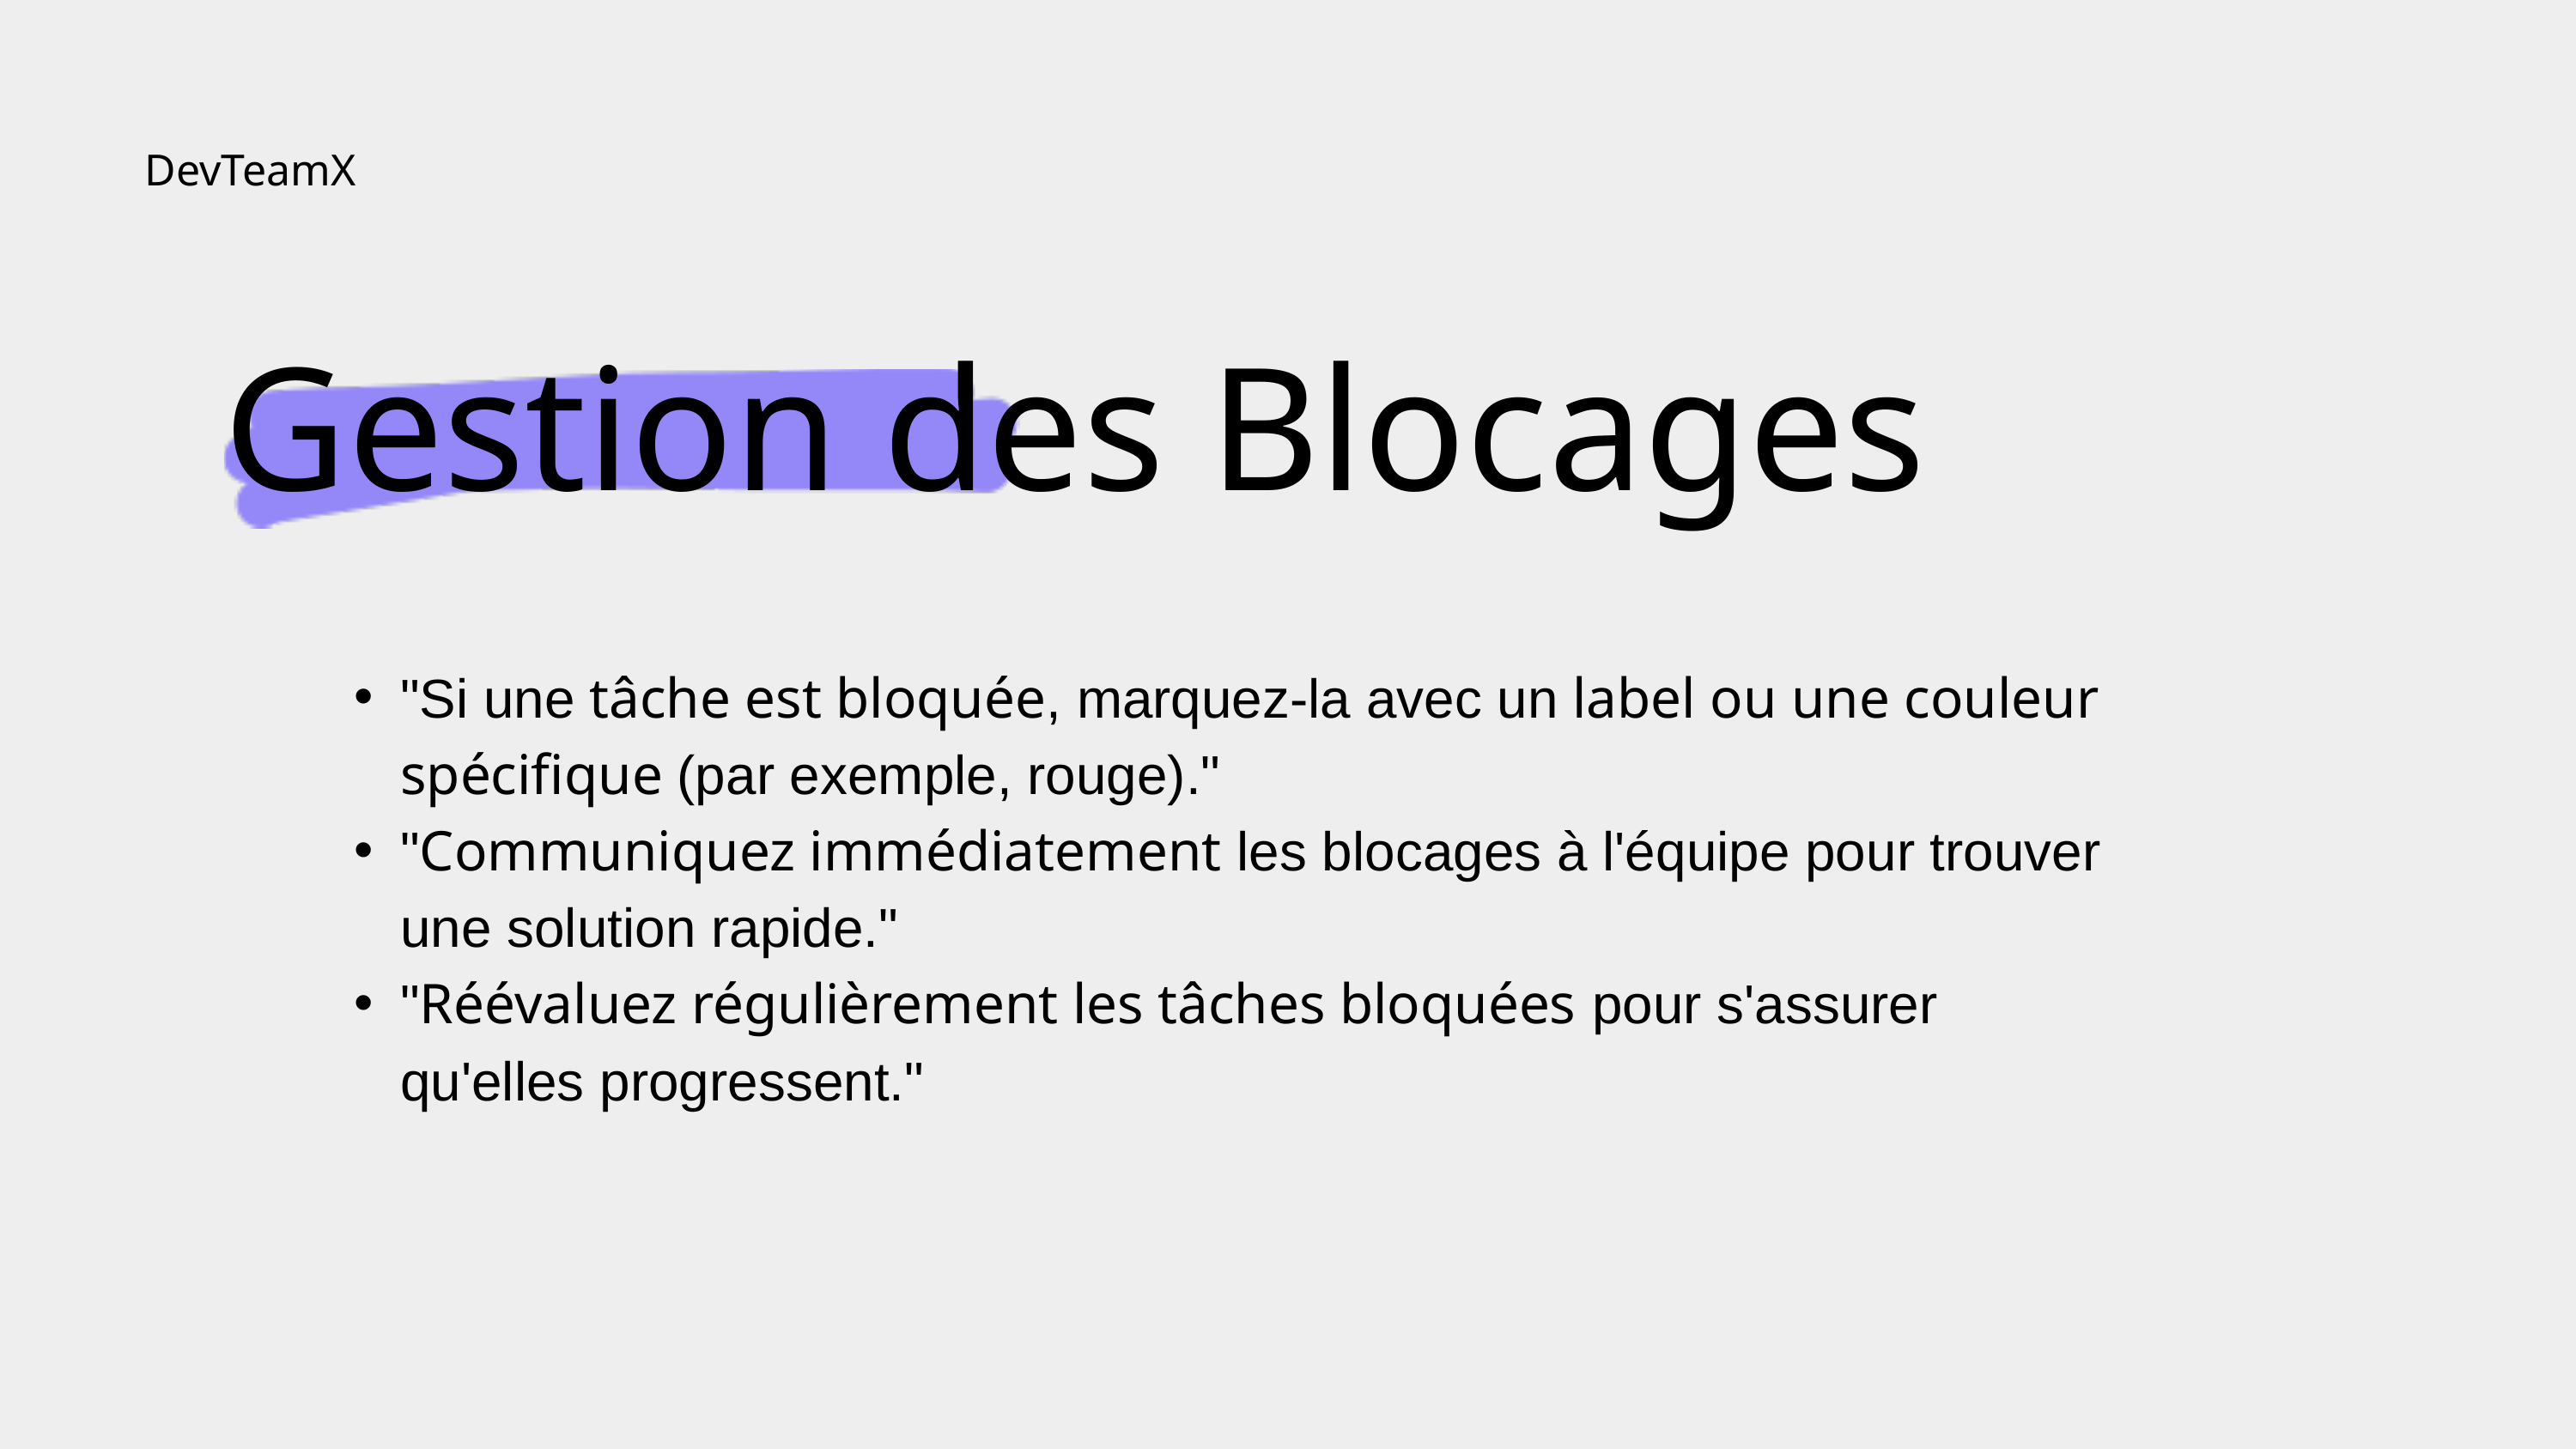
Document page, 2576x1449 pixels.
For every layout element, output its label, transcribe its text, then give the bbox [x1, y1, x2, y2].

text_box Gestion des Blocages [223, 344, 1972, 525]
text_box [223, 525, 1020, 529]
text_box "Si une tâche est bloquée, marquez-la avec un label ou une couleur spécifique (par exemple, rouge)." "Communiquez immédiatement les blocages à l'équipe pour trouver une solution rapide." "Réévaluez régulièrement les tâches bloquées pour s'assurer qu'elles progressent." [307, 652, 2129, 1188]
text_box DevTeamX [144, 134, 1020, 195]
